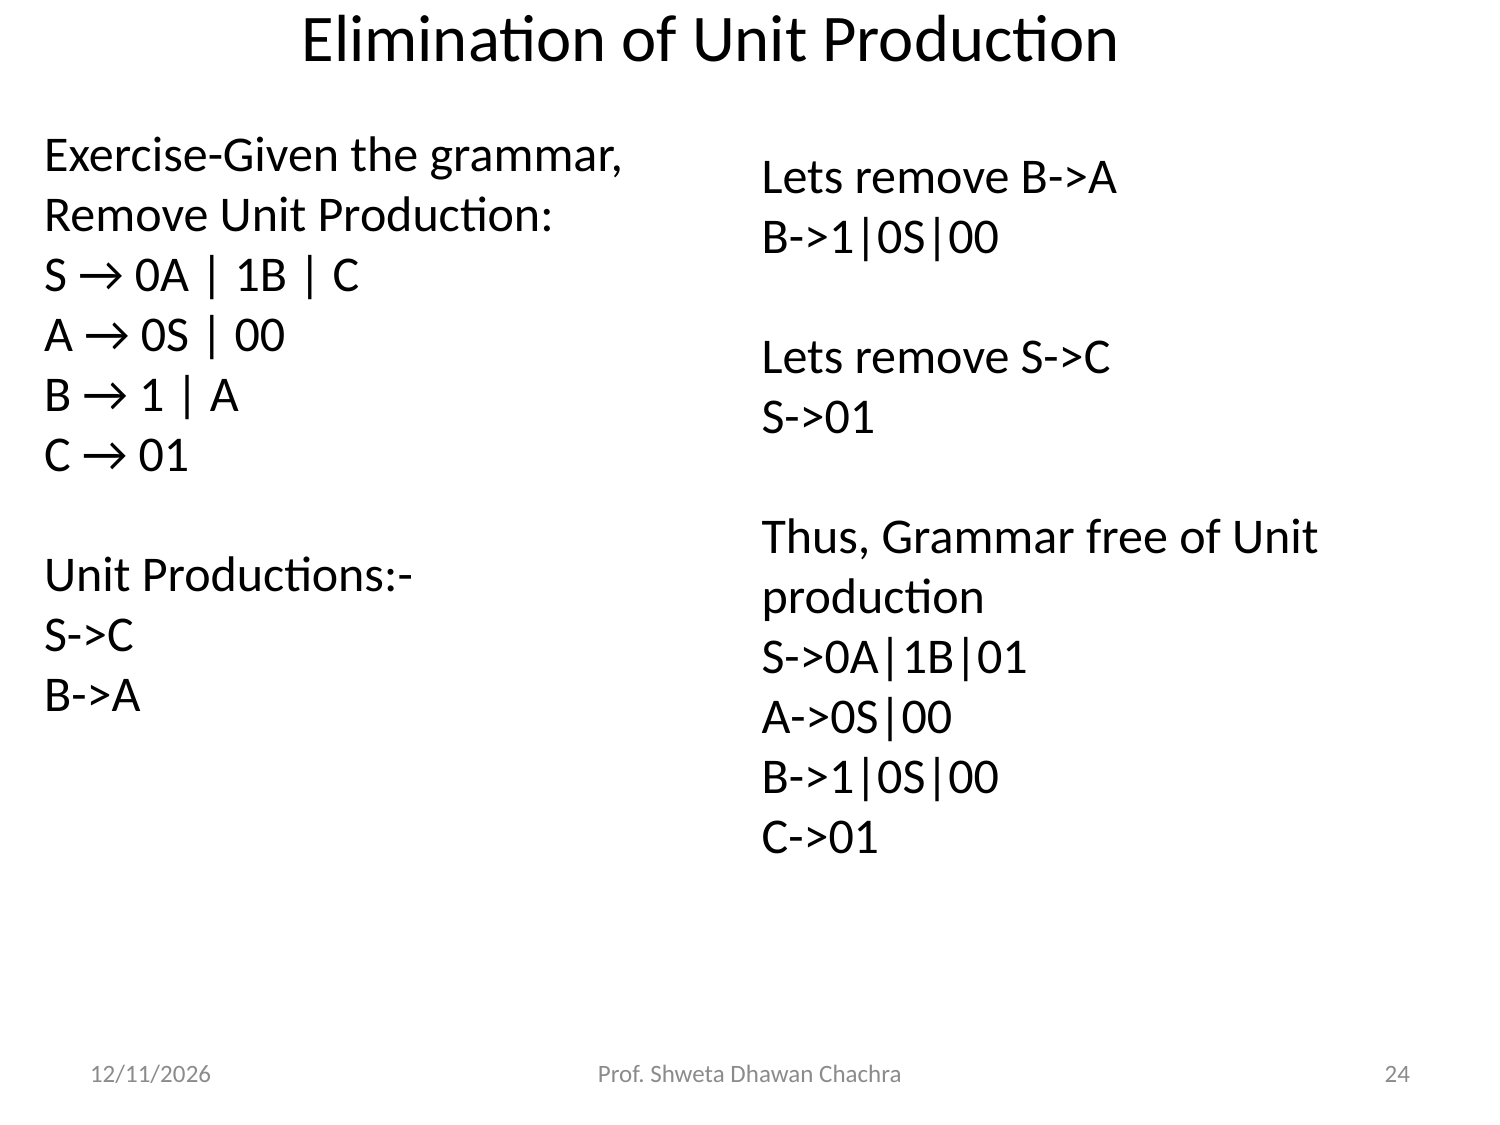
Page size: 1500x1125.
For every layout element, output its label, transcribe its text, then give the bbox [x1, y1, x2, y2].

text_box Lets remove B->A B->1|0S|00 Lets remove S->C S->01 Thus, Grammar free of Unit production S->0A|1B|01 A->0S|00 B->1|0S|00 C->01 [746, 91, 1467, 977]
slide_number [75, 1042, 425, 1103]
footer Prof. Shweta Dhawan Chachra [512, 1042, 988, 1103]
slide_number 24 [1074, 1042, 1425, 1103]
title Elimination of Unit Production [76, 0, 1427, 69]
text_box Exercise-Given the grammar, Remove Unit Production: S → 0A | 1B | C A → 0S | 00 B → 1 | A C → 01 Unit Productions:- S->C B->A [29, 113, 692, 864]
